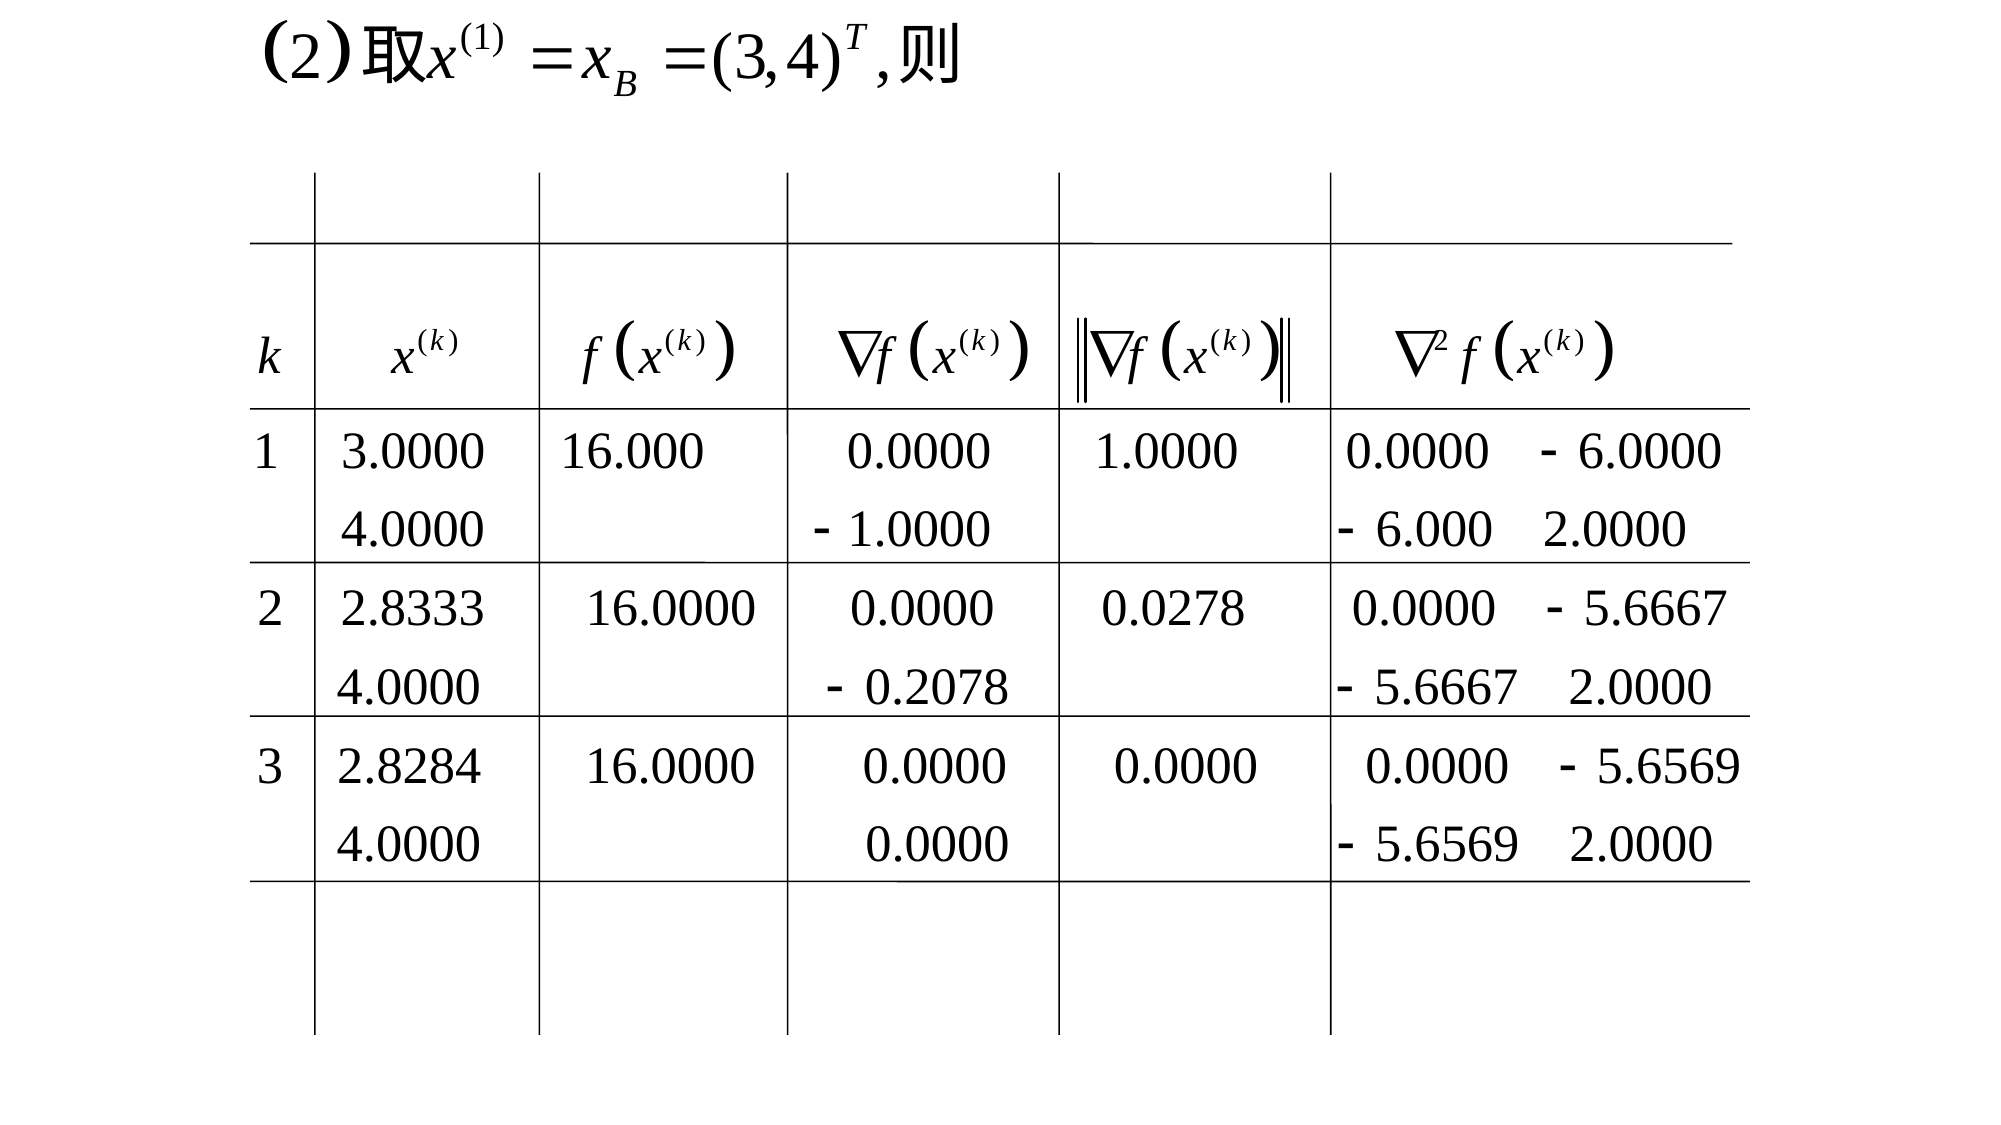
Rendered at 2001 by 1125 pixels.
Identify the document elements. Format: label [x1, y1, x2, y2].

text_box [254, 7, 972, 118]
text_box [249, 306, 1750, 884]
